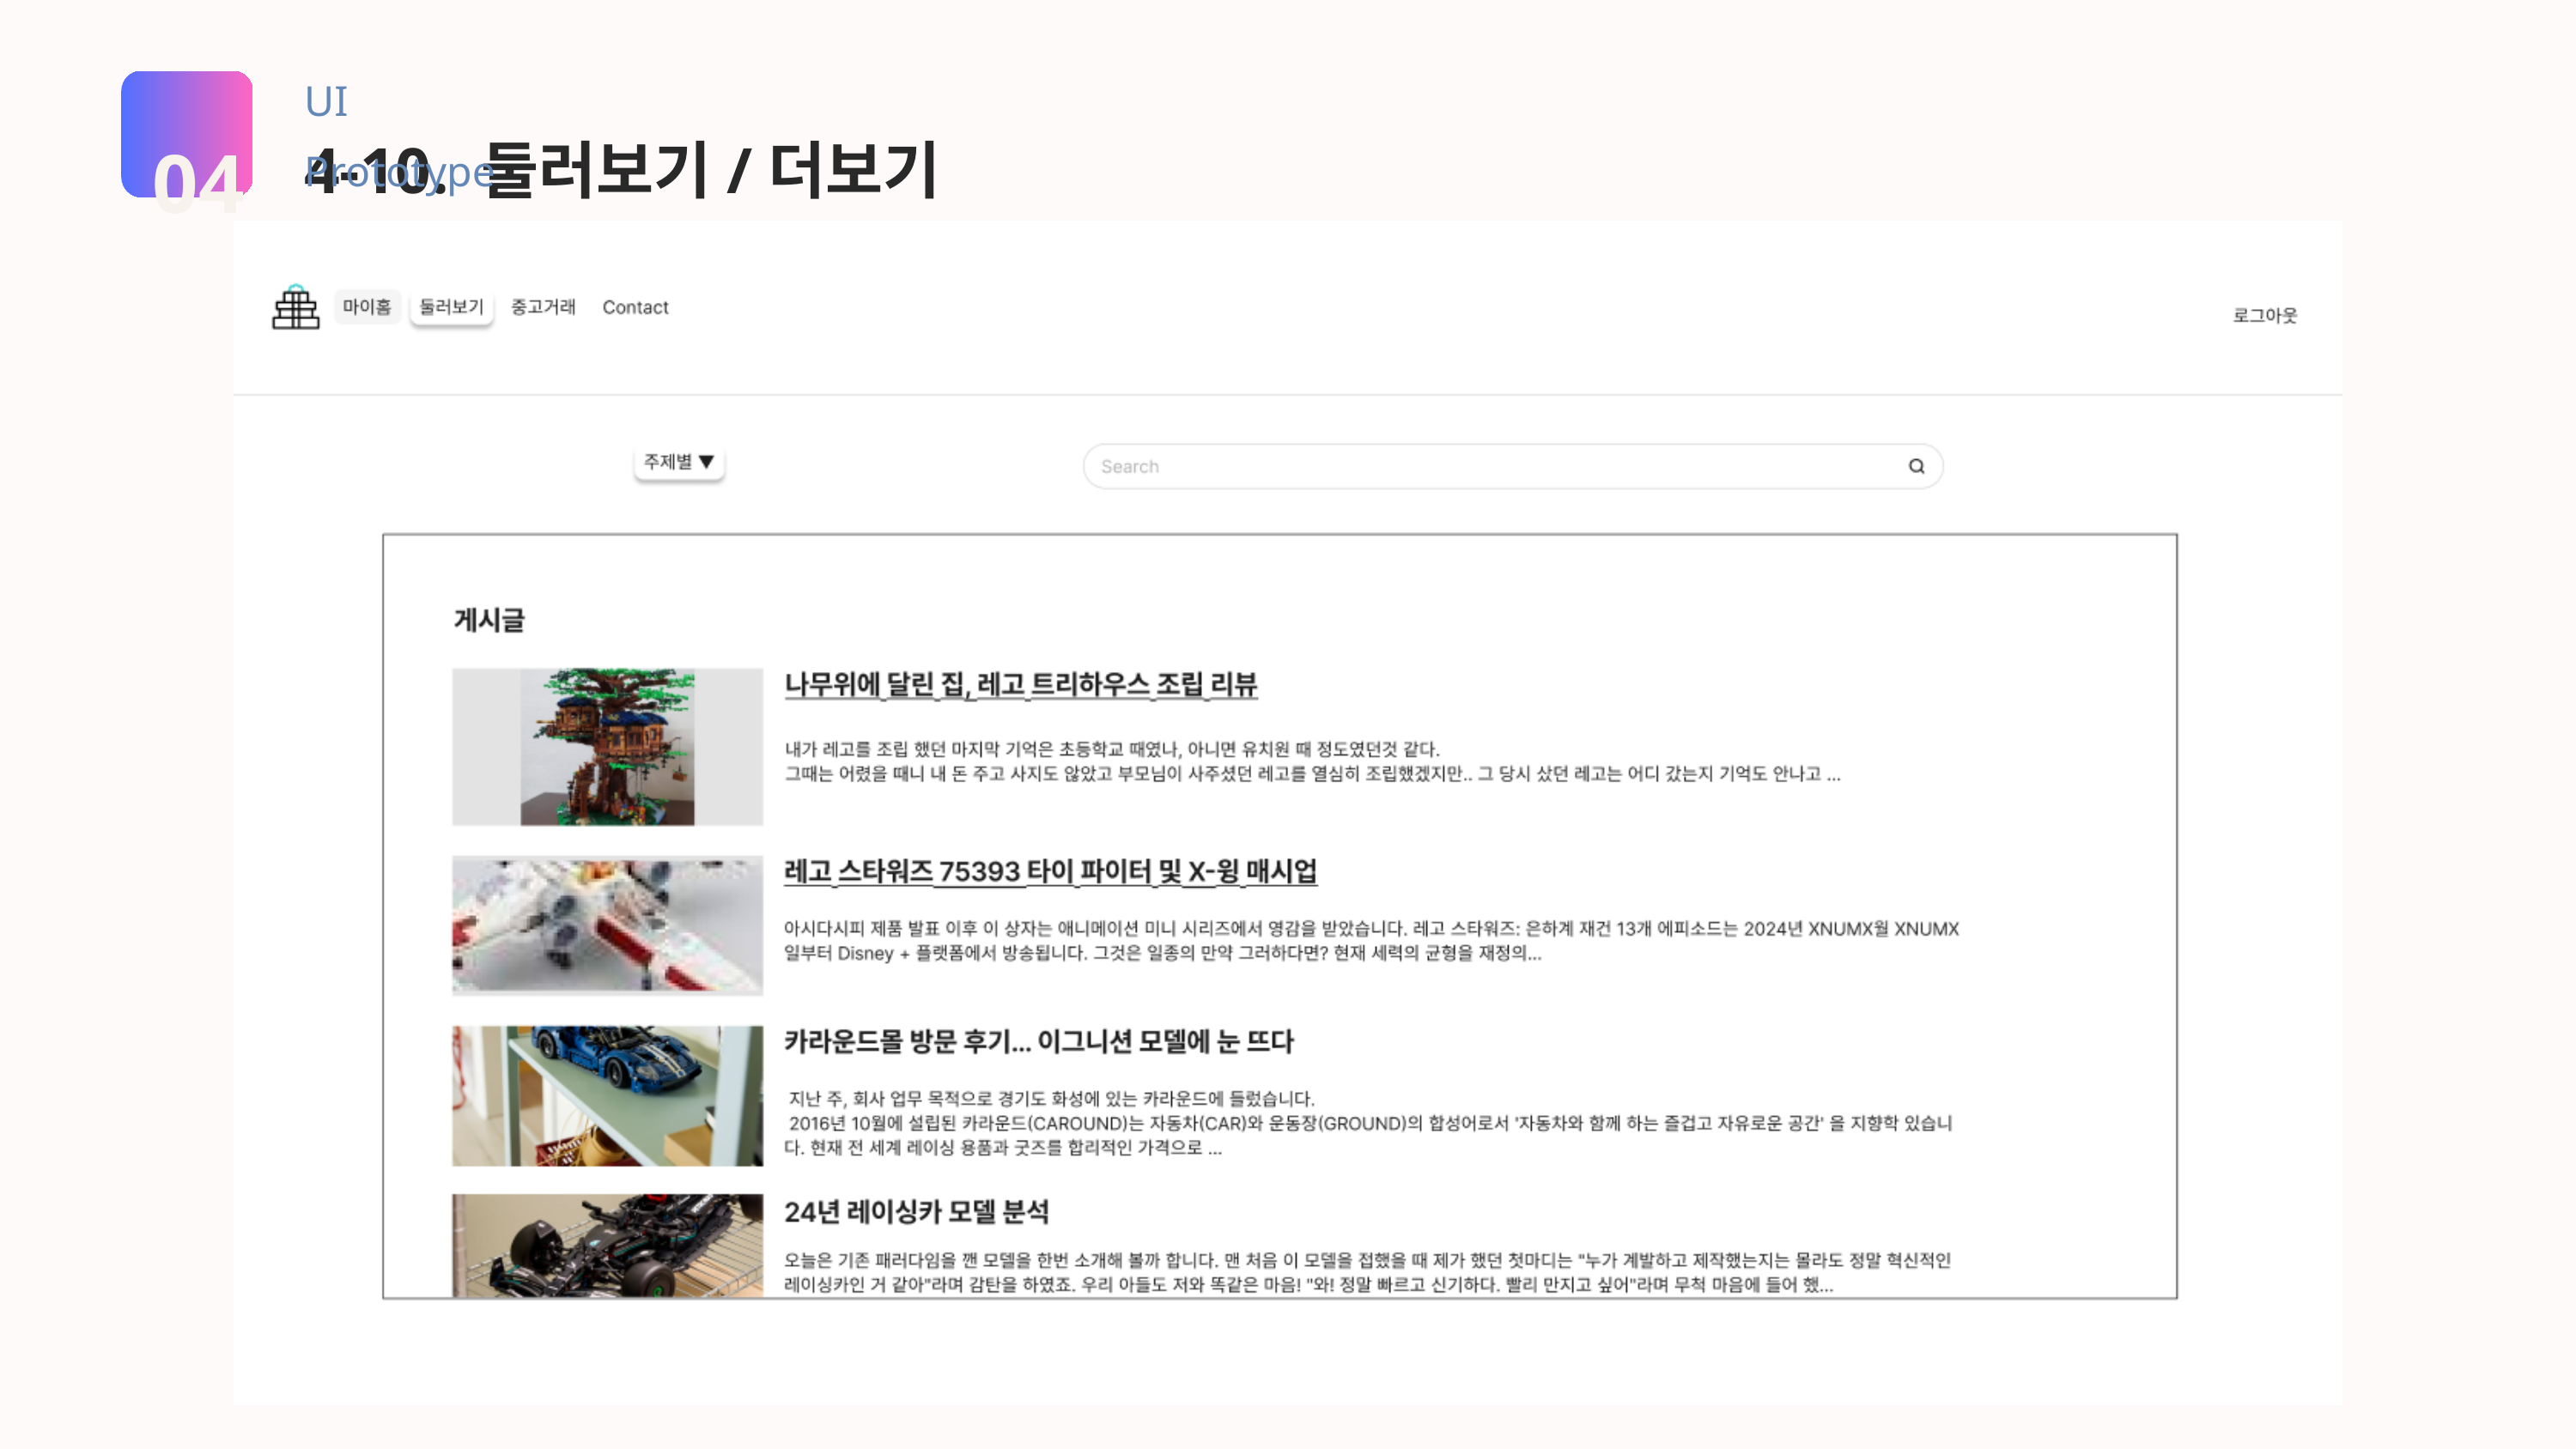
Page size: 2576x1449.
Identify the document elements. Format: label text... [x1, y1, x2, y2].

text_box 04 [131, 93, 267, 229]
text_box [234, 221, 2342, 1405]
text_box UI Prototype [304, 54, 547, 195]
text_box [120, 70, 253, 197]
text_box 4-10. 둘러보기/더보기 [304, 100, 1200, 207]
